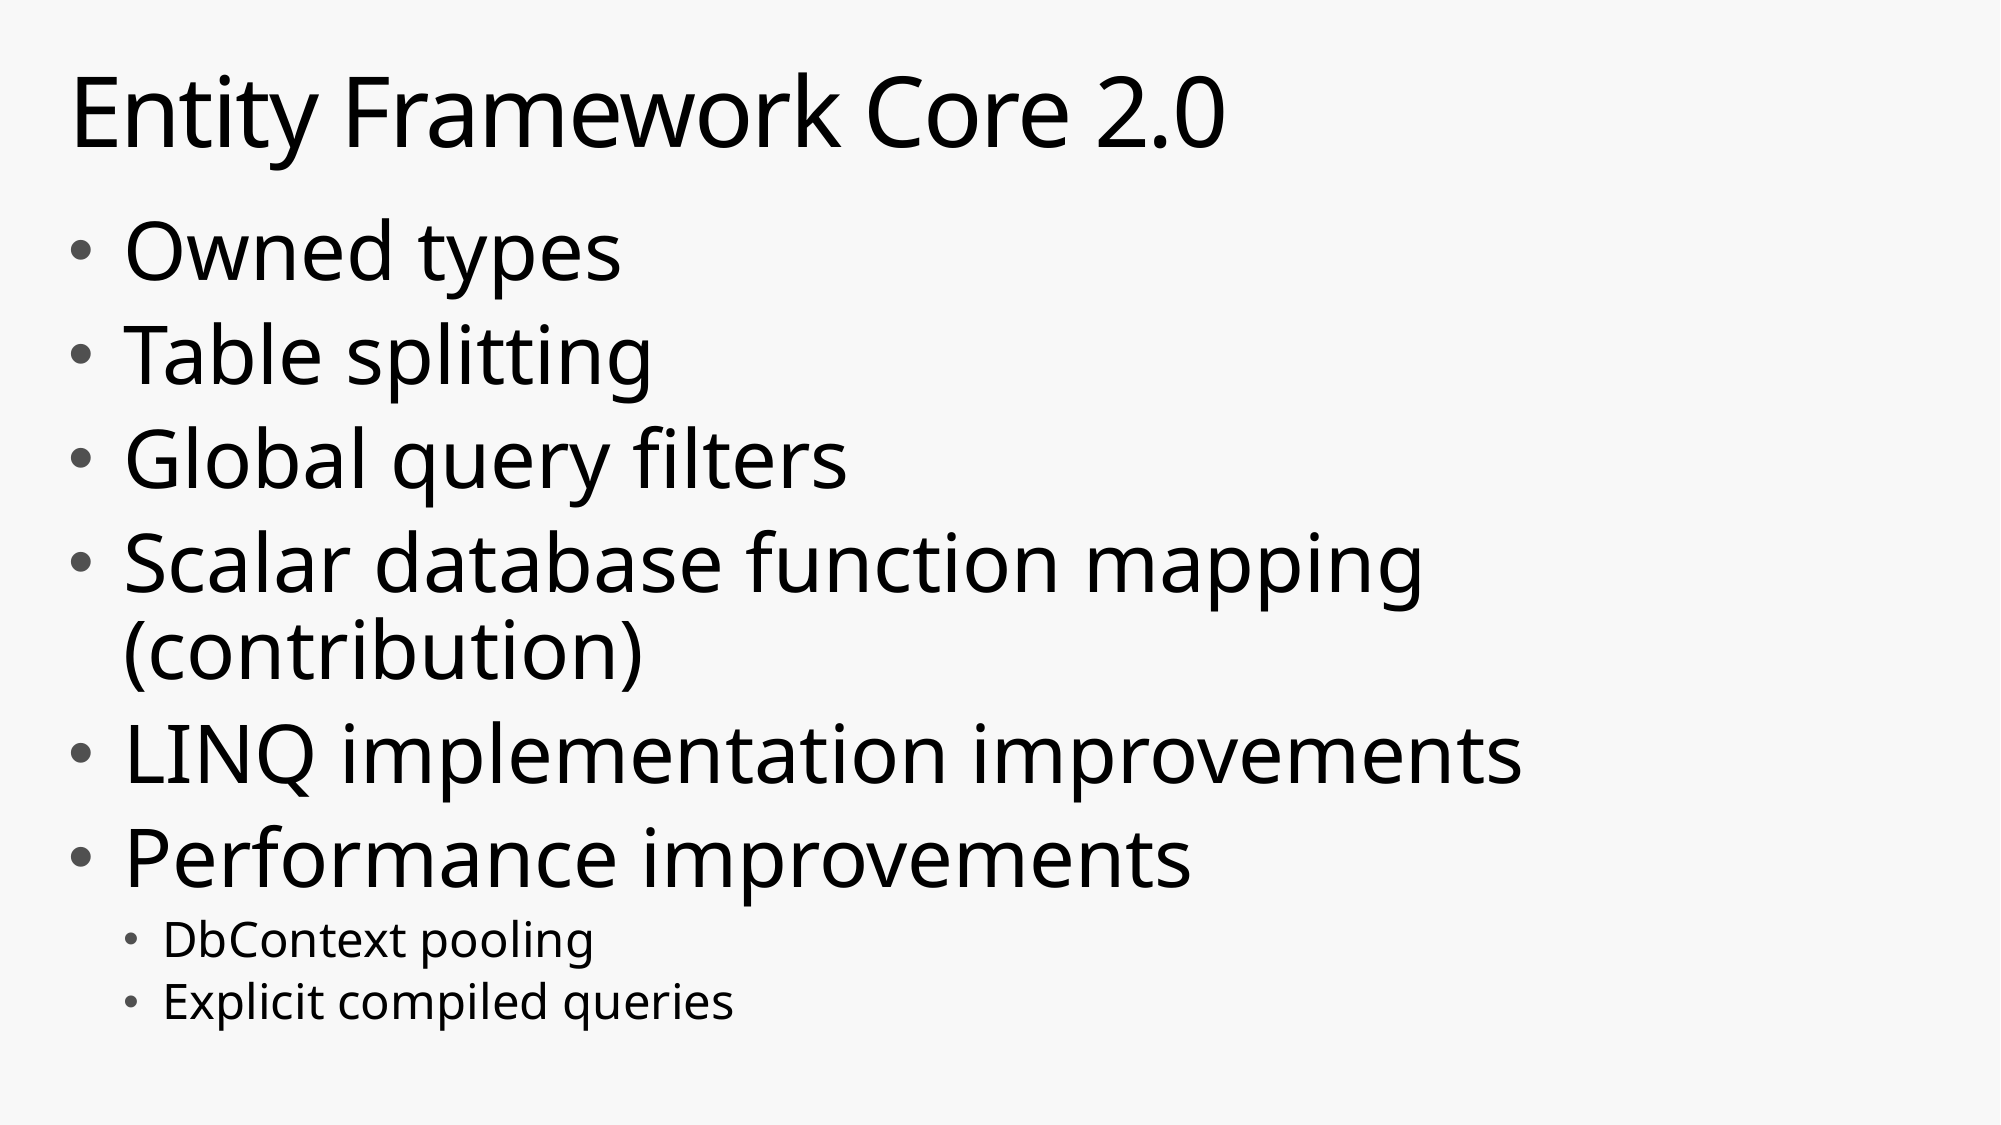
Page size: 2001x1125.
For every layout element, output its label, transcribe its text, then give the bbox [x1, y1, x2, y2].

title Entity Framework Core 2.0 [44, 47, 1957, 196]
list Owned types Table splitting Global query filters Scalar database function mapping (contribution) LINQ implementation improvements Performance improvements DbContext pooling Explicit compiled queries [44, 196, 1956, 1125]
